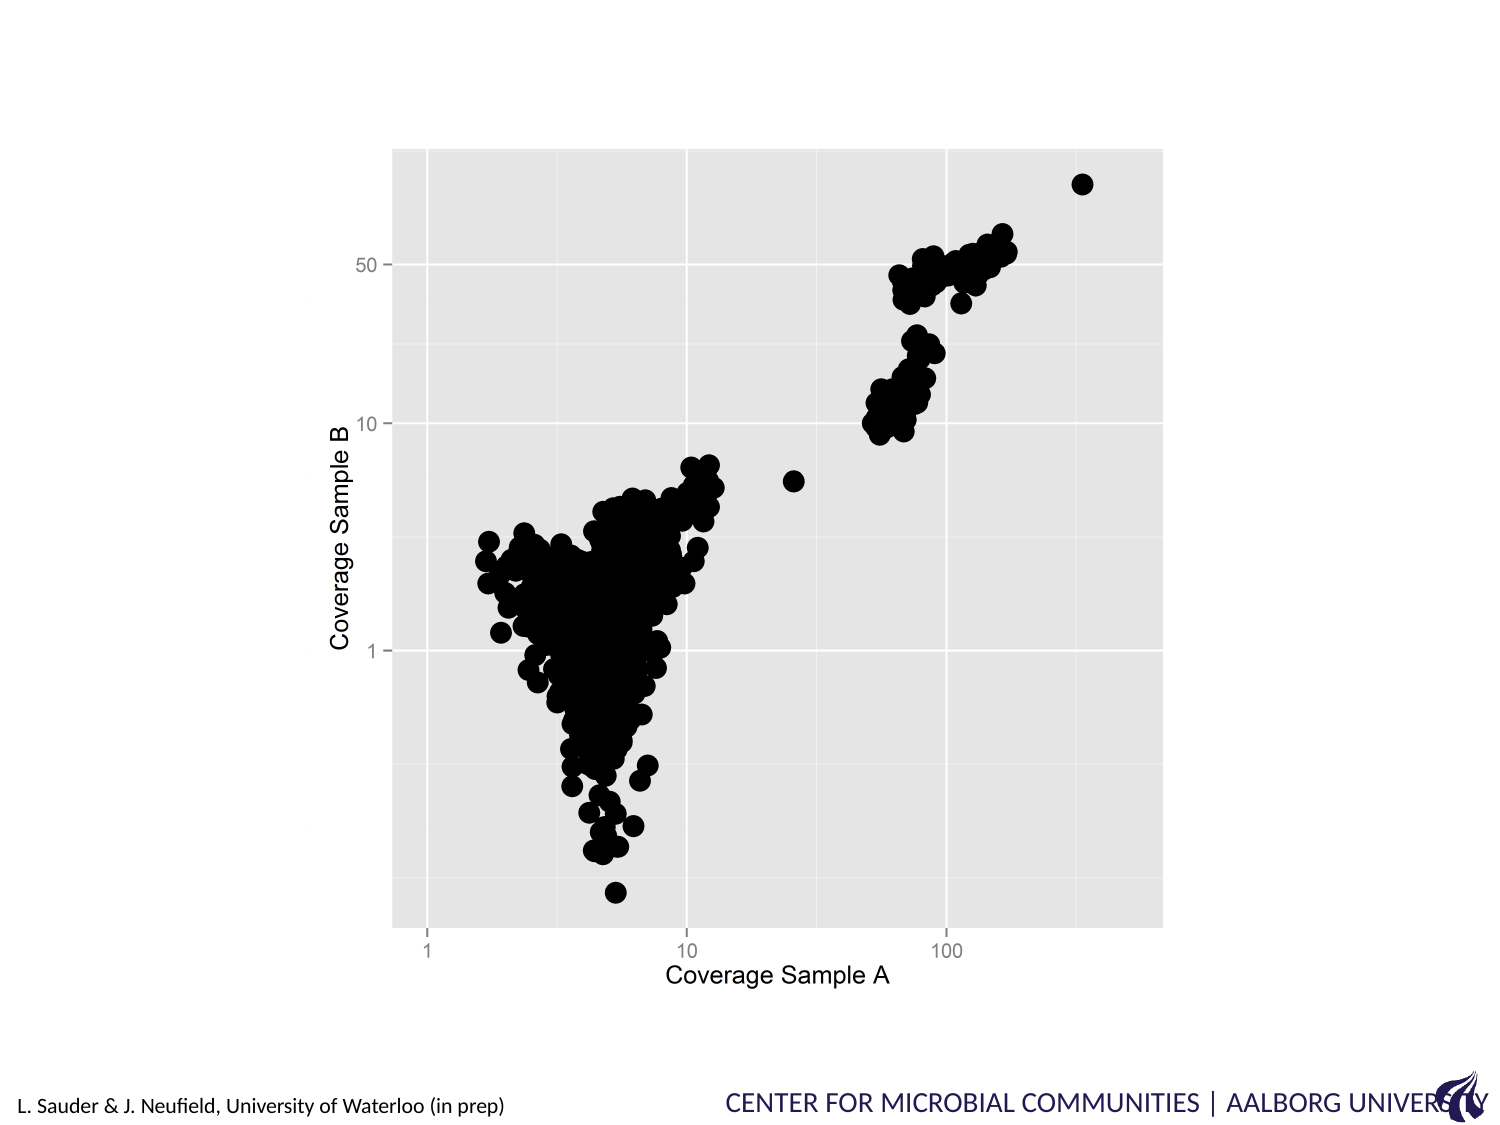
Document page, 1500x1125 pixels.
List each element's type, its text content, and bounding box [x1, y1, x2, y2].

picture [307, 119, 1193, 1006]
text_box L. Sauder & J. Neufield, University of Waterloo (in prep) [2, 1083, 521, 1125]
picture [1393, 1058, 1500, 1125]
text_box Center for Microbial Communities | Aalborg University [710, 1076, 1393, 1125]
